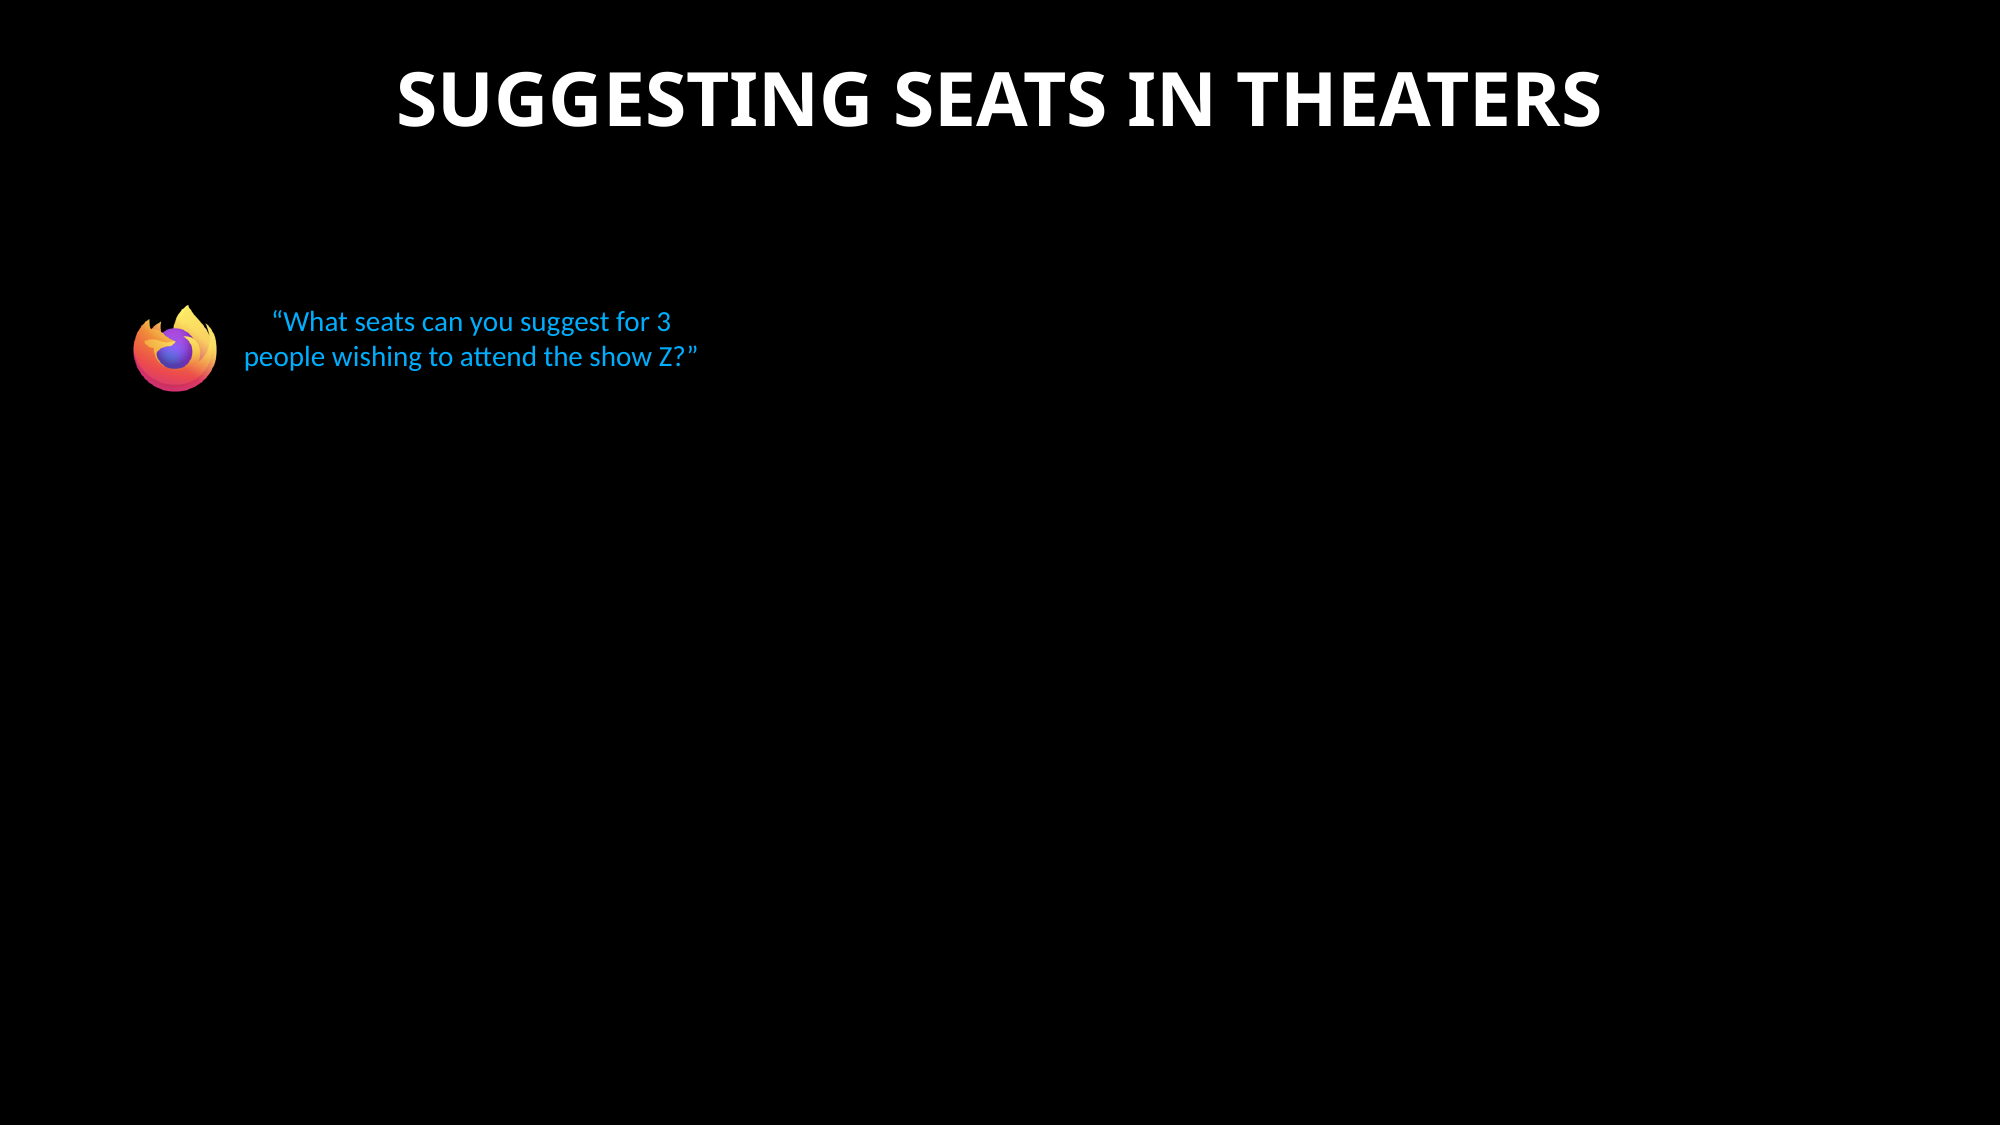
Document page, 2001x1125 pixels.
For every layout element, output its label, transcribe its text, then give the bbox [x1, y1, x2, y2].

text_box “What seats can you suggest for 3 people wishing to attend the show Z?” [224, 294, 725, 380]
picture [127, 294, 224, 401]
text_box Suggesting seats in Theaters [27, 43, 1973, 149]
